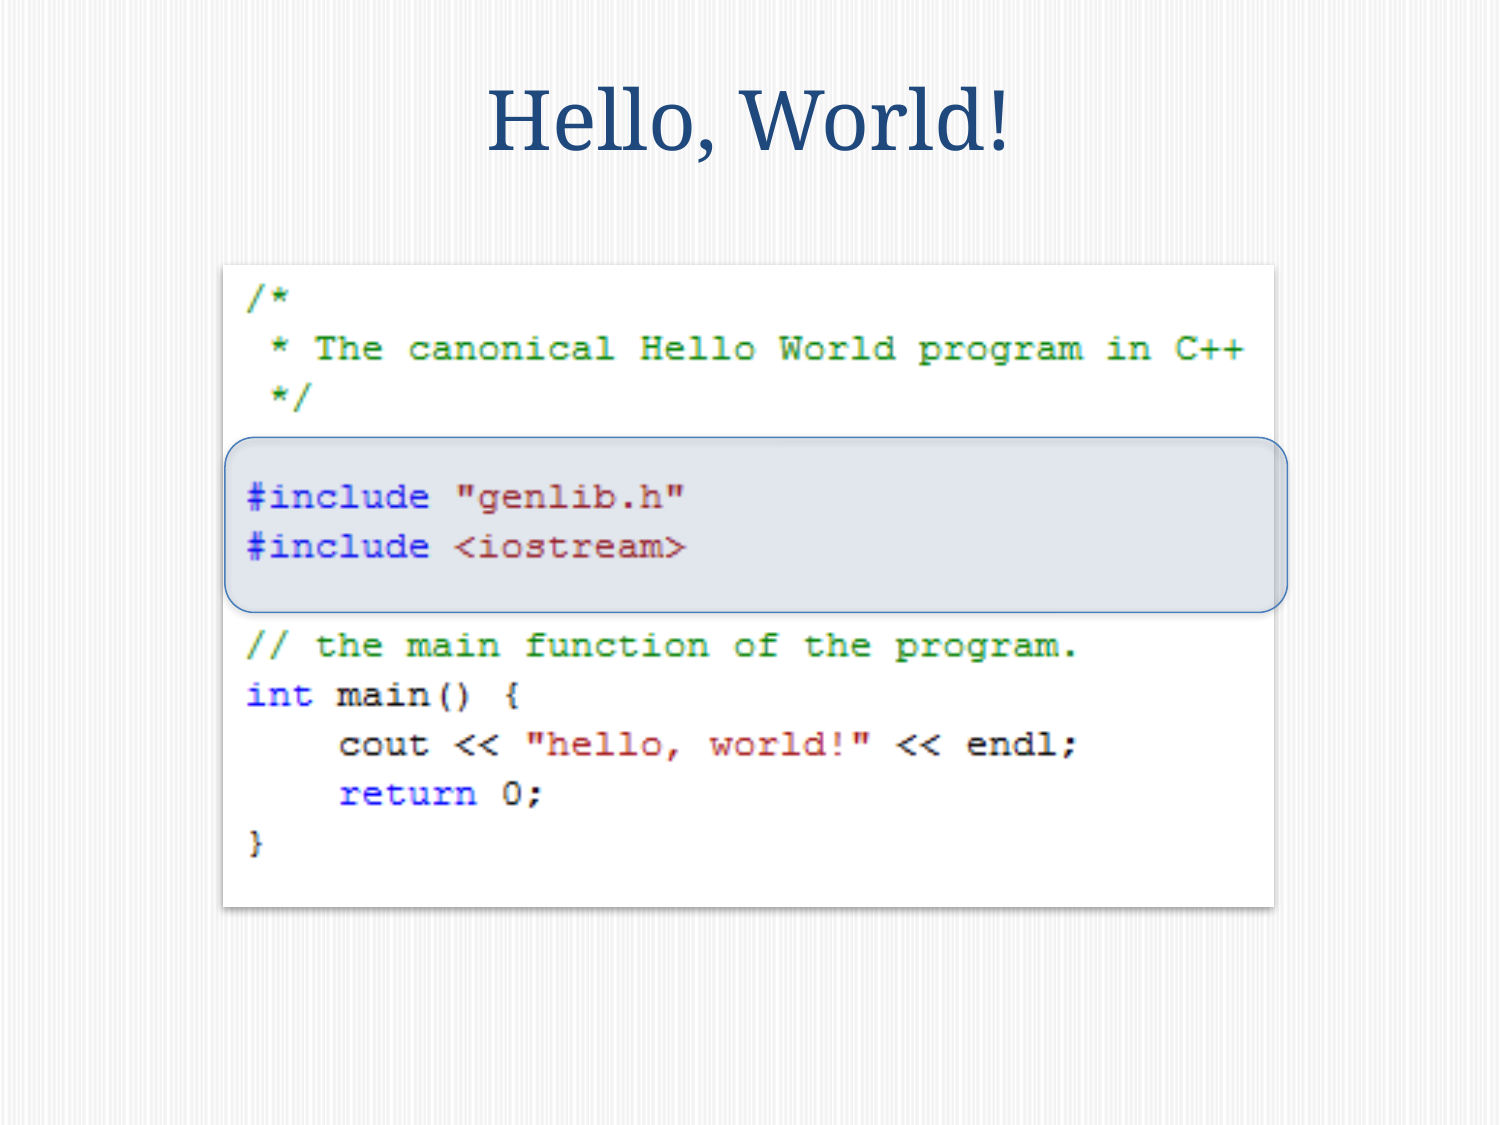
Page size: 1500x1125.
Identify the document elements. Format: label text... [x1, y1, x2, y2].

text_box Hello, World! [0, 37, 1500, 175]
picture [237, 279, 1260, 893]
text_box [224, 446, 232, 604]
text_box [1263, 437, 1289, 613]
